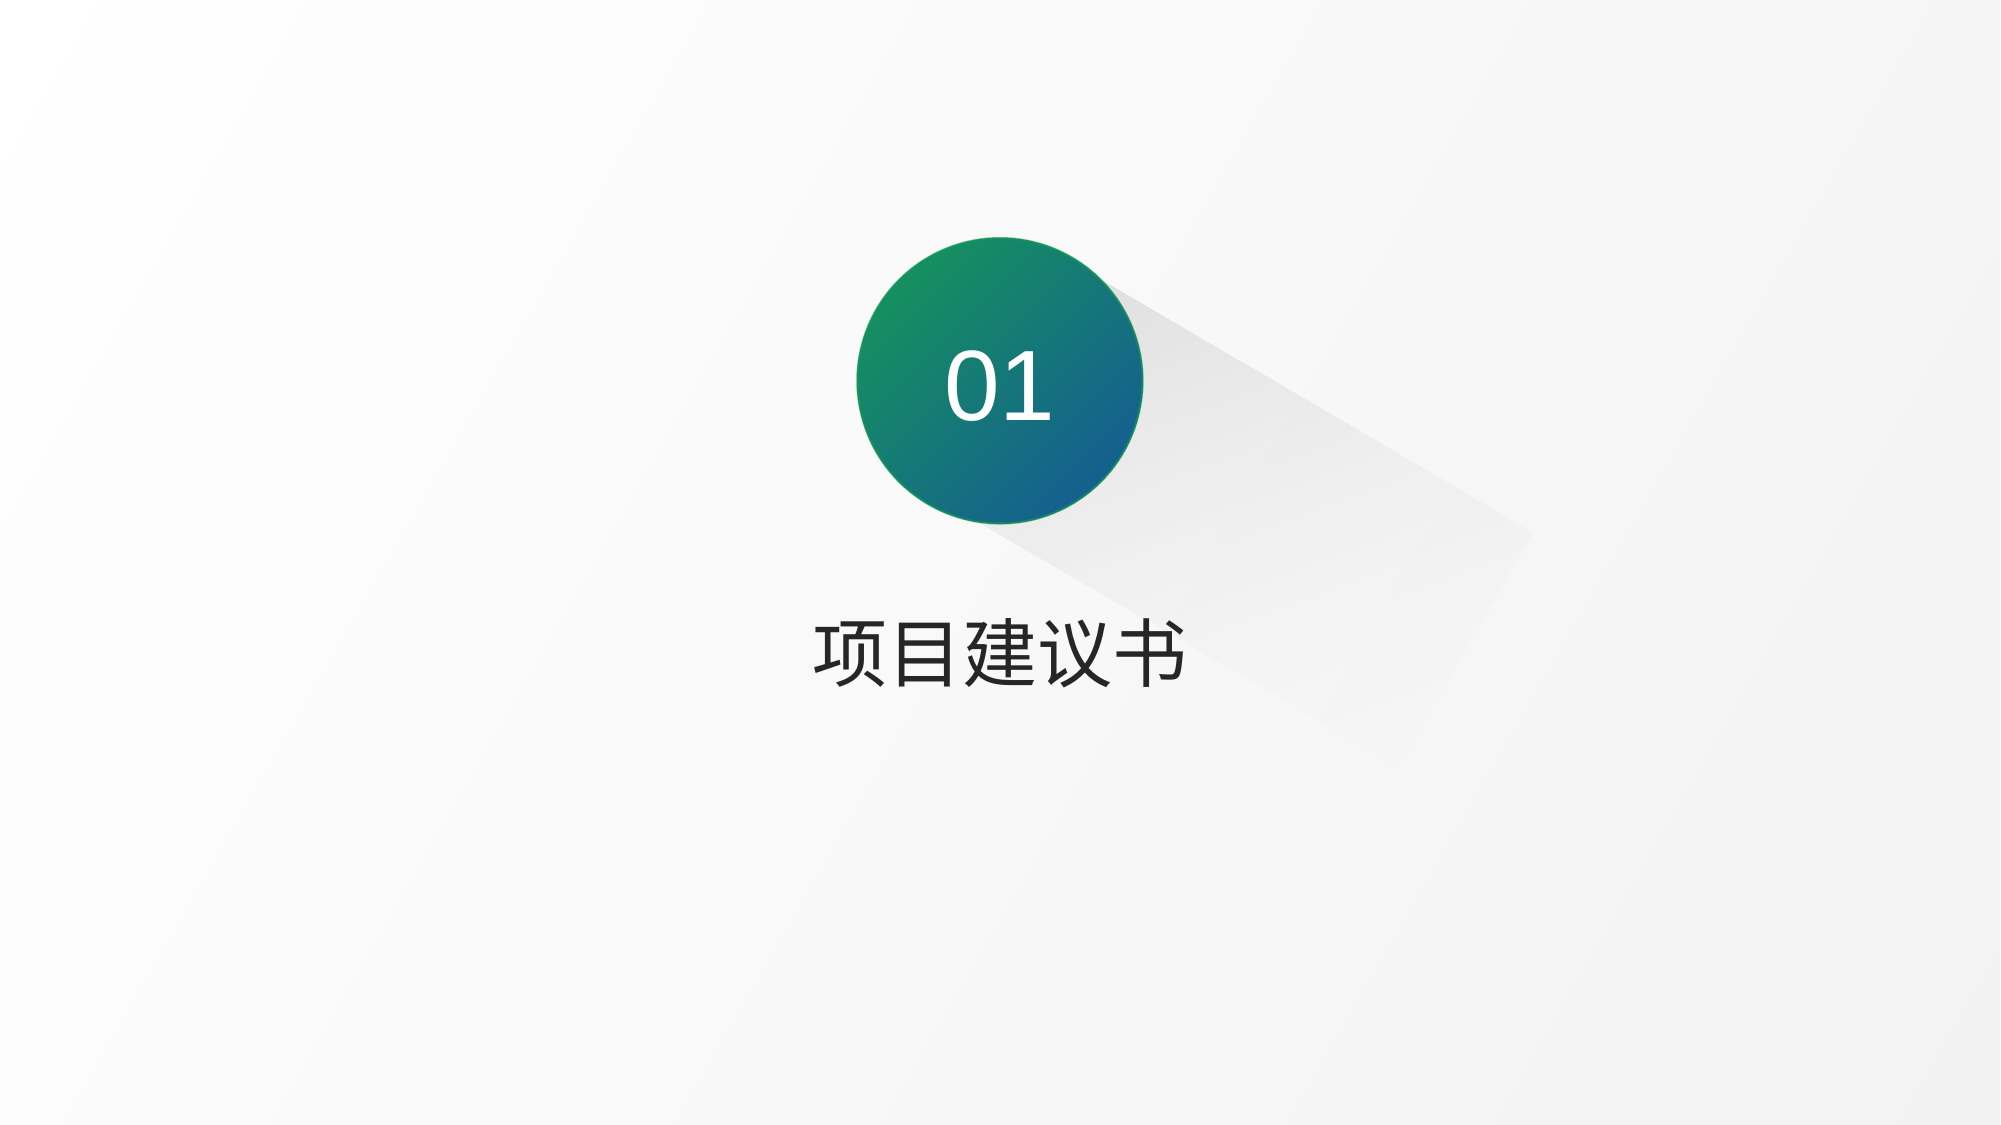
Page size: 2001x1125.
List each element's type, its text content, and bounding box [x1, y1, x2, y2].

text_box 项目建议书 [418, 598, 1582, 704]
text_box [857, 238, 1501, 657]
